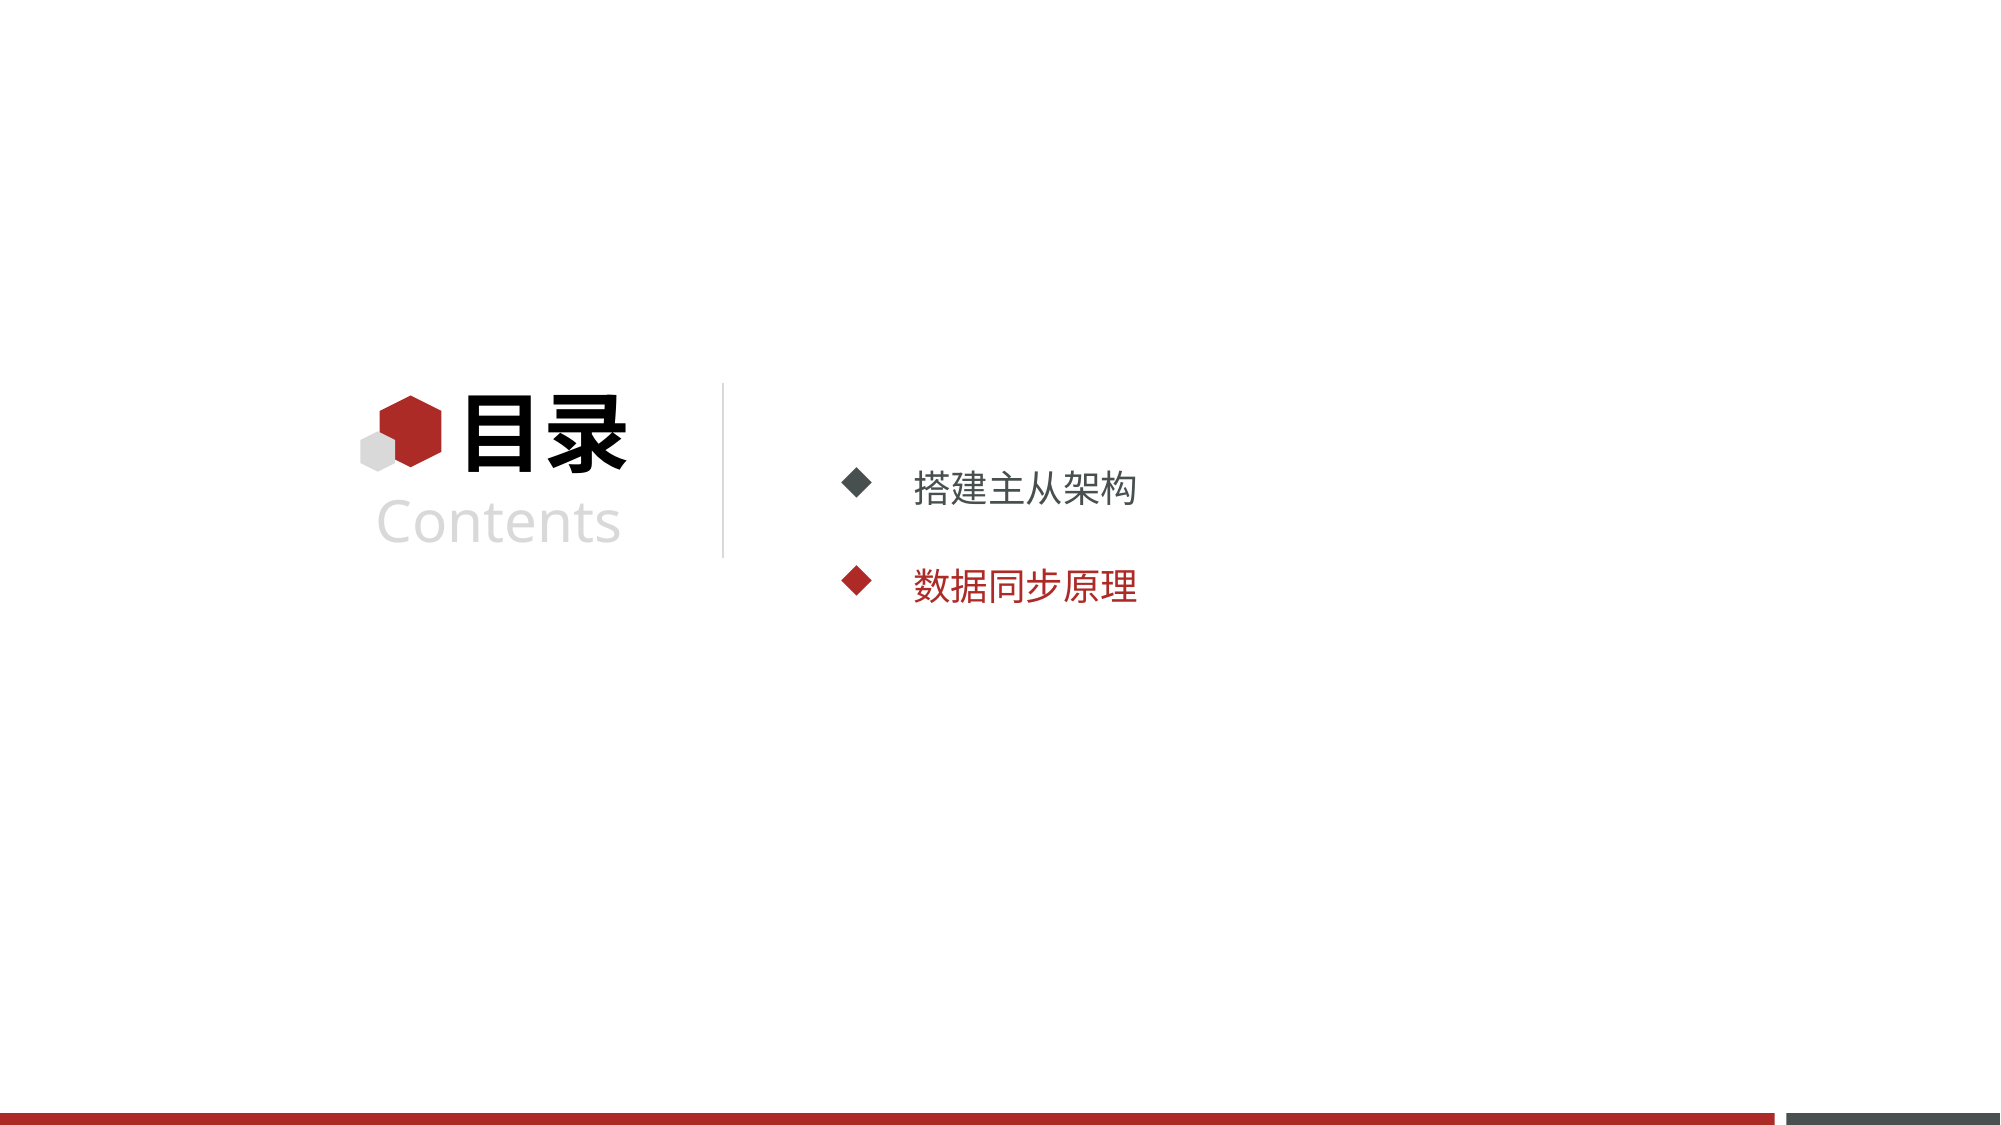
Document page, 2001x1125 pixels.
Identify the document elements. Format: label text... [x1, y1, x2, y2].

list 搭建主从架构 数据同步原理 [823, 165, 1804, 864]
